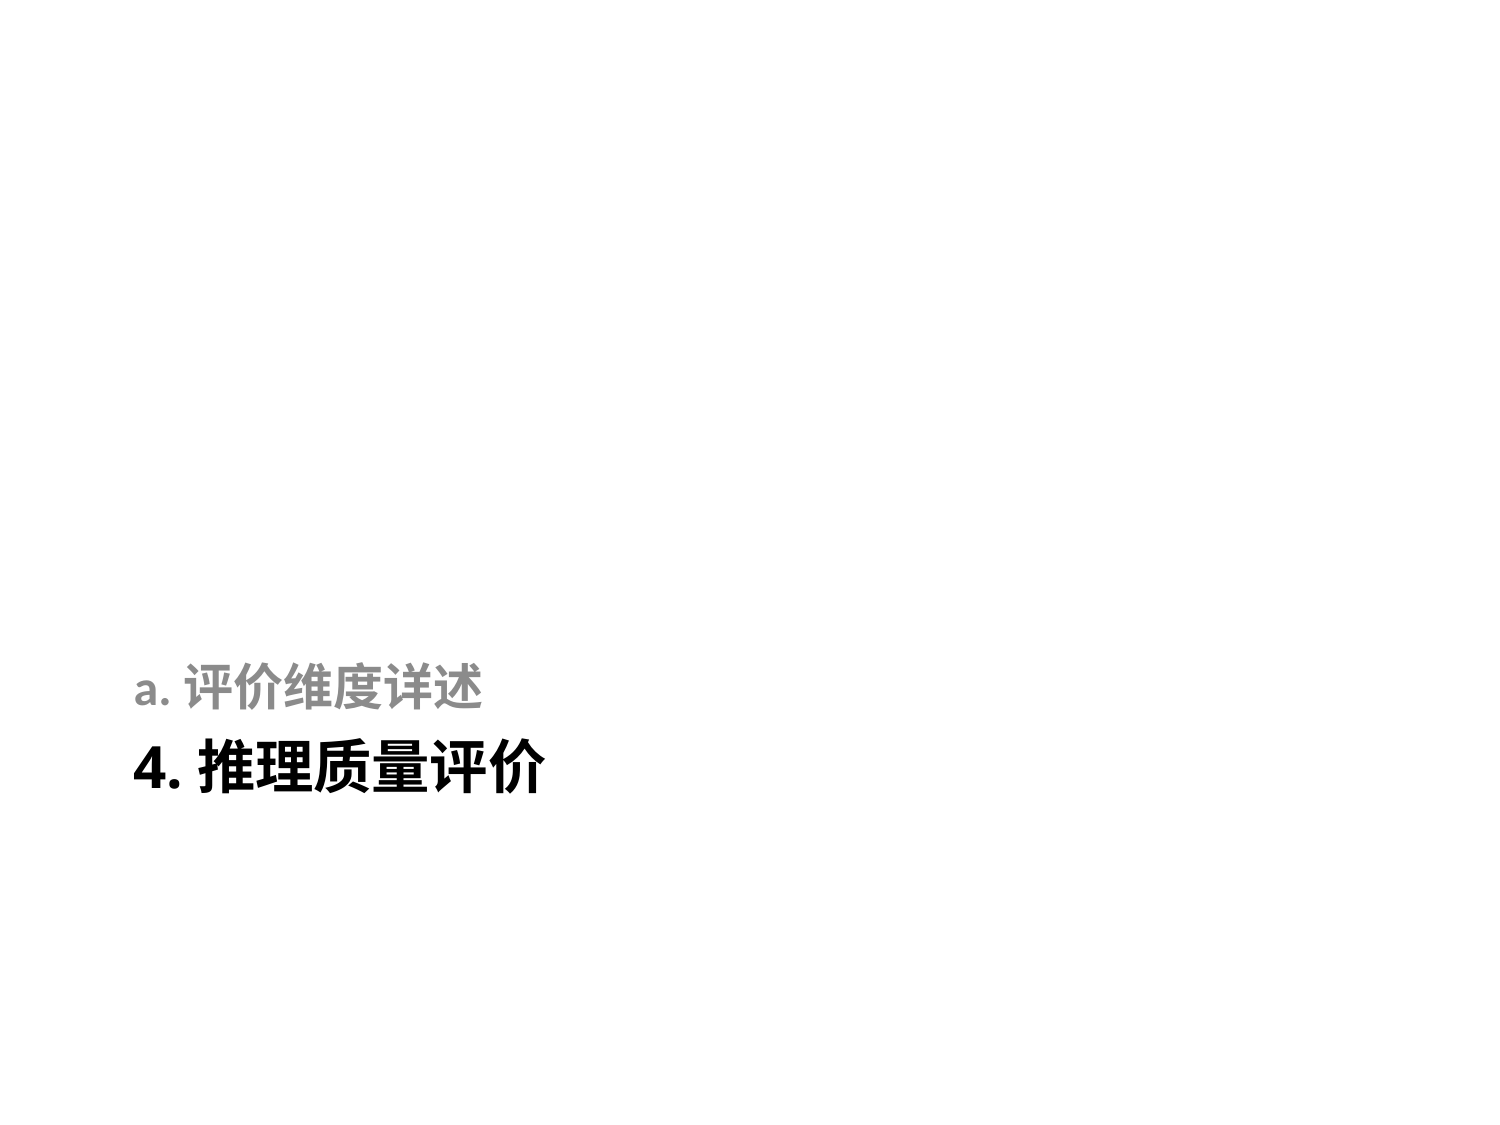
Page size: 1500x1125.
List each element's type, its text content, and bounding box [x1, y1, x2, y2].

title 4.推理质量评价 [118, 723, 1394, 947]
list a.评价维度详述 [118, 476, 1394, 723]
